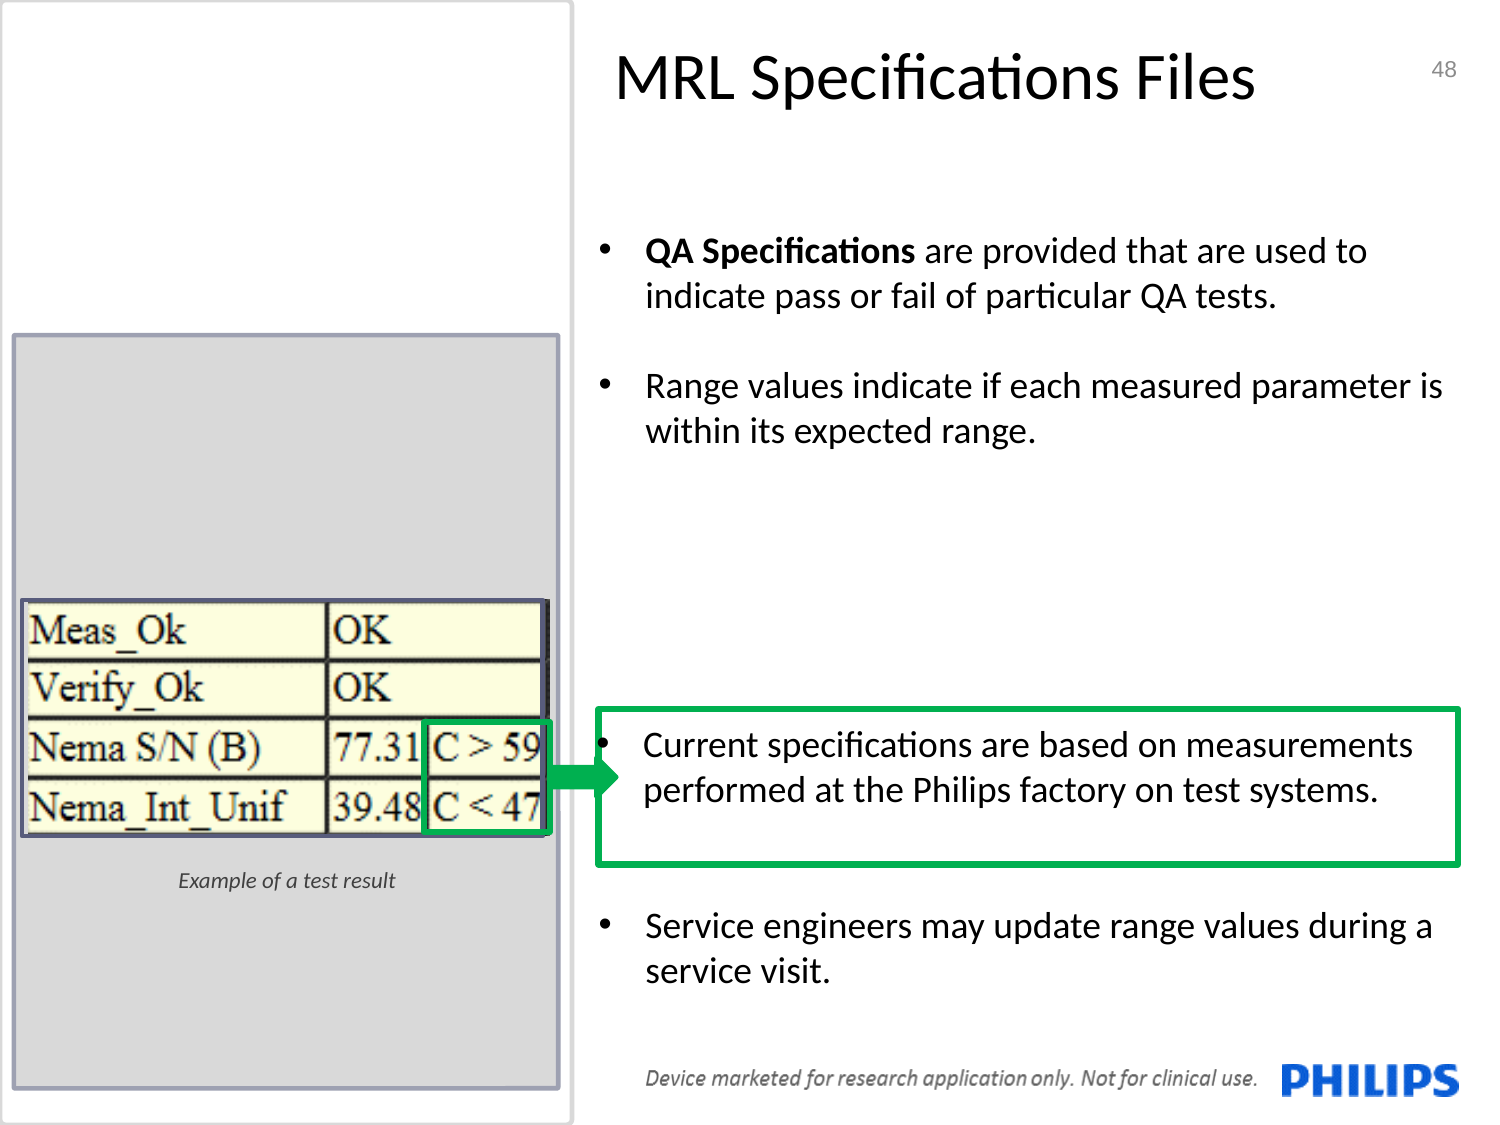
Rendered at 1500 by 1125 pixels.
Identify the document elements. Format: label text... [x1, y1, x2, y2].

picture [630, 1055, 1459, 1106]
text_box [555, 757, 617, 797]
text_box Current specifications are based on measurements performed at the Philips factory on test systems. [581, 712, 1444, 818]
picture [28, 599, 550, 837]
text_box [13, 335, 559, 1089]
text_box [0, 0, 573, 1125]
slide_number 48 [1416, 38, 1484, 99]
text_box MRL Specifications Files [600, 25, 1432, 106]
text_box Example of a test result [24, 857, 550, 901]
text_box [598, 708, 1459, 865]
text_box [22, 599, 27, 836]
list QA Specifications are provided that are used to indicate pass or fail of particular QA tests. Range values indicate if each measured parameter is within its expected range. Service engineers may update range values during a service visit. [598, 225, 1461, 613]
